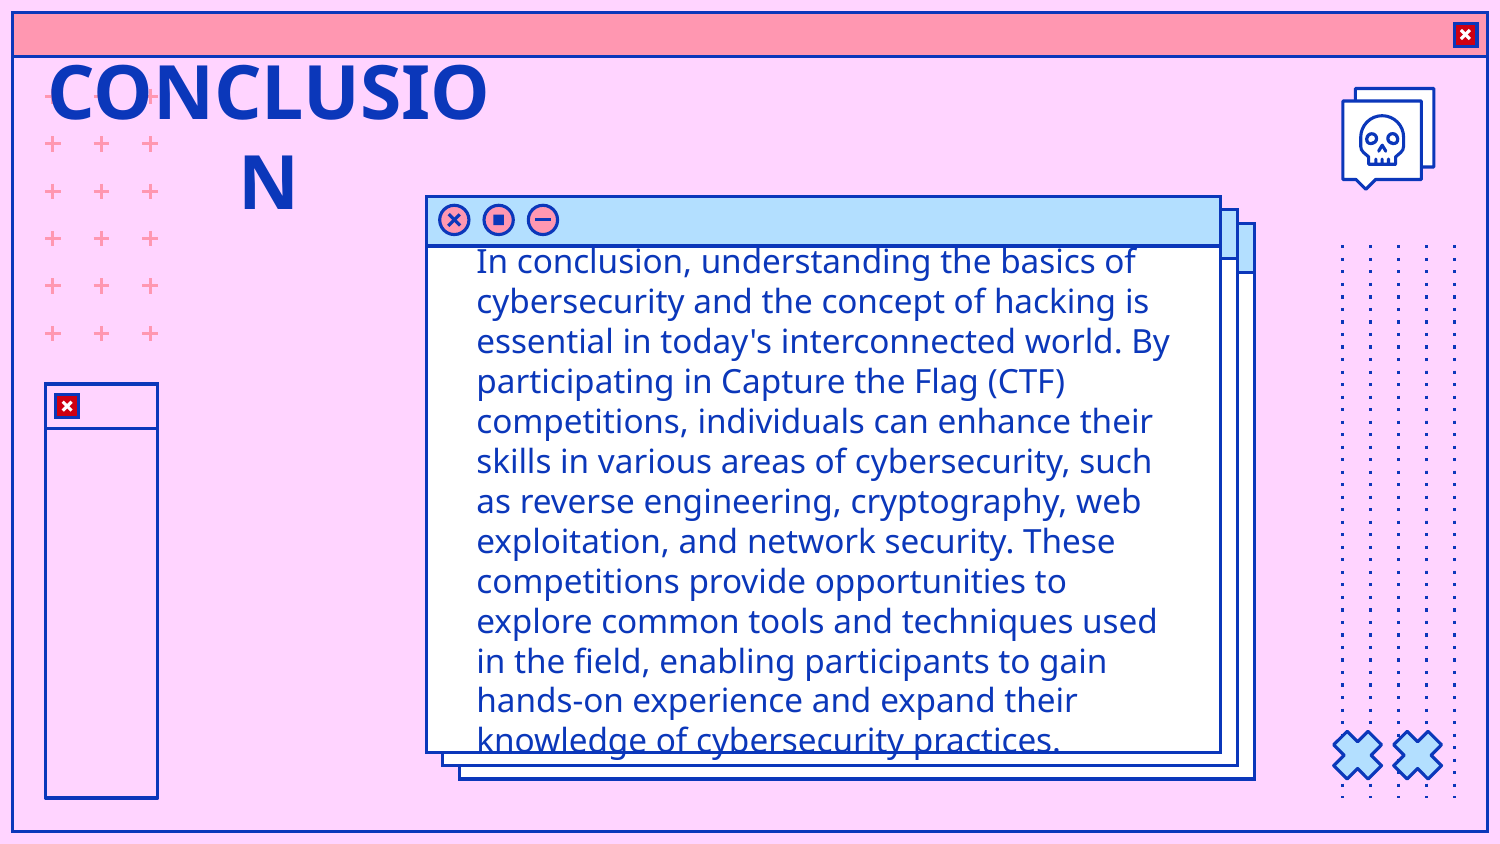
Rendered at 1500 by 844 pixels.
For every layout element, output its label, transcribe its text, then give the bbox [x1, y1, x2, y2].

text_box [425, 196, 1255, 780]
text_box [439, 205, 558, 235]
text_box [1363, 701, 1412, 810]
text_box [44, 383, 159, 799]
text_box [1342, 88, 1435, 180]
title CONCLUSION [6, 59, 532, 211]
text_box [1358, 113, 1406, 167]
